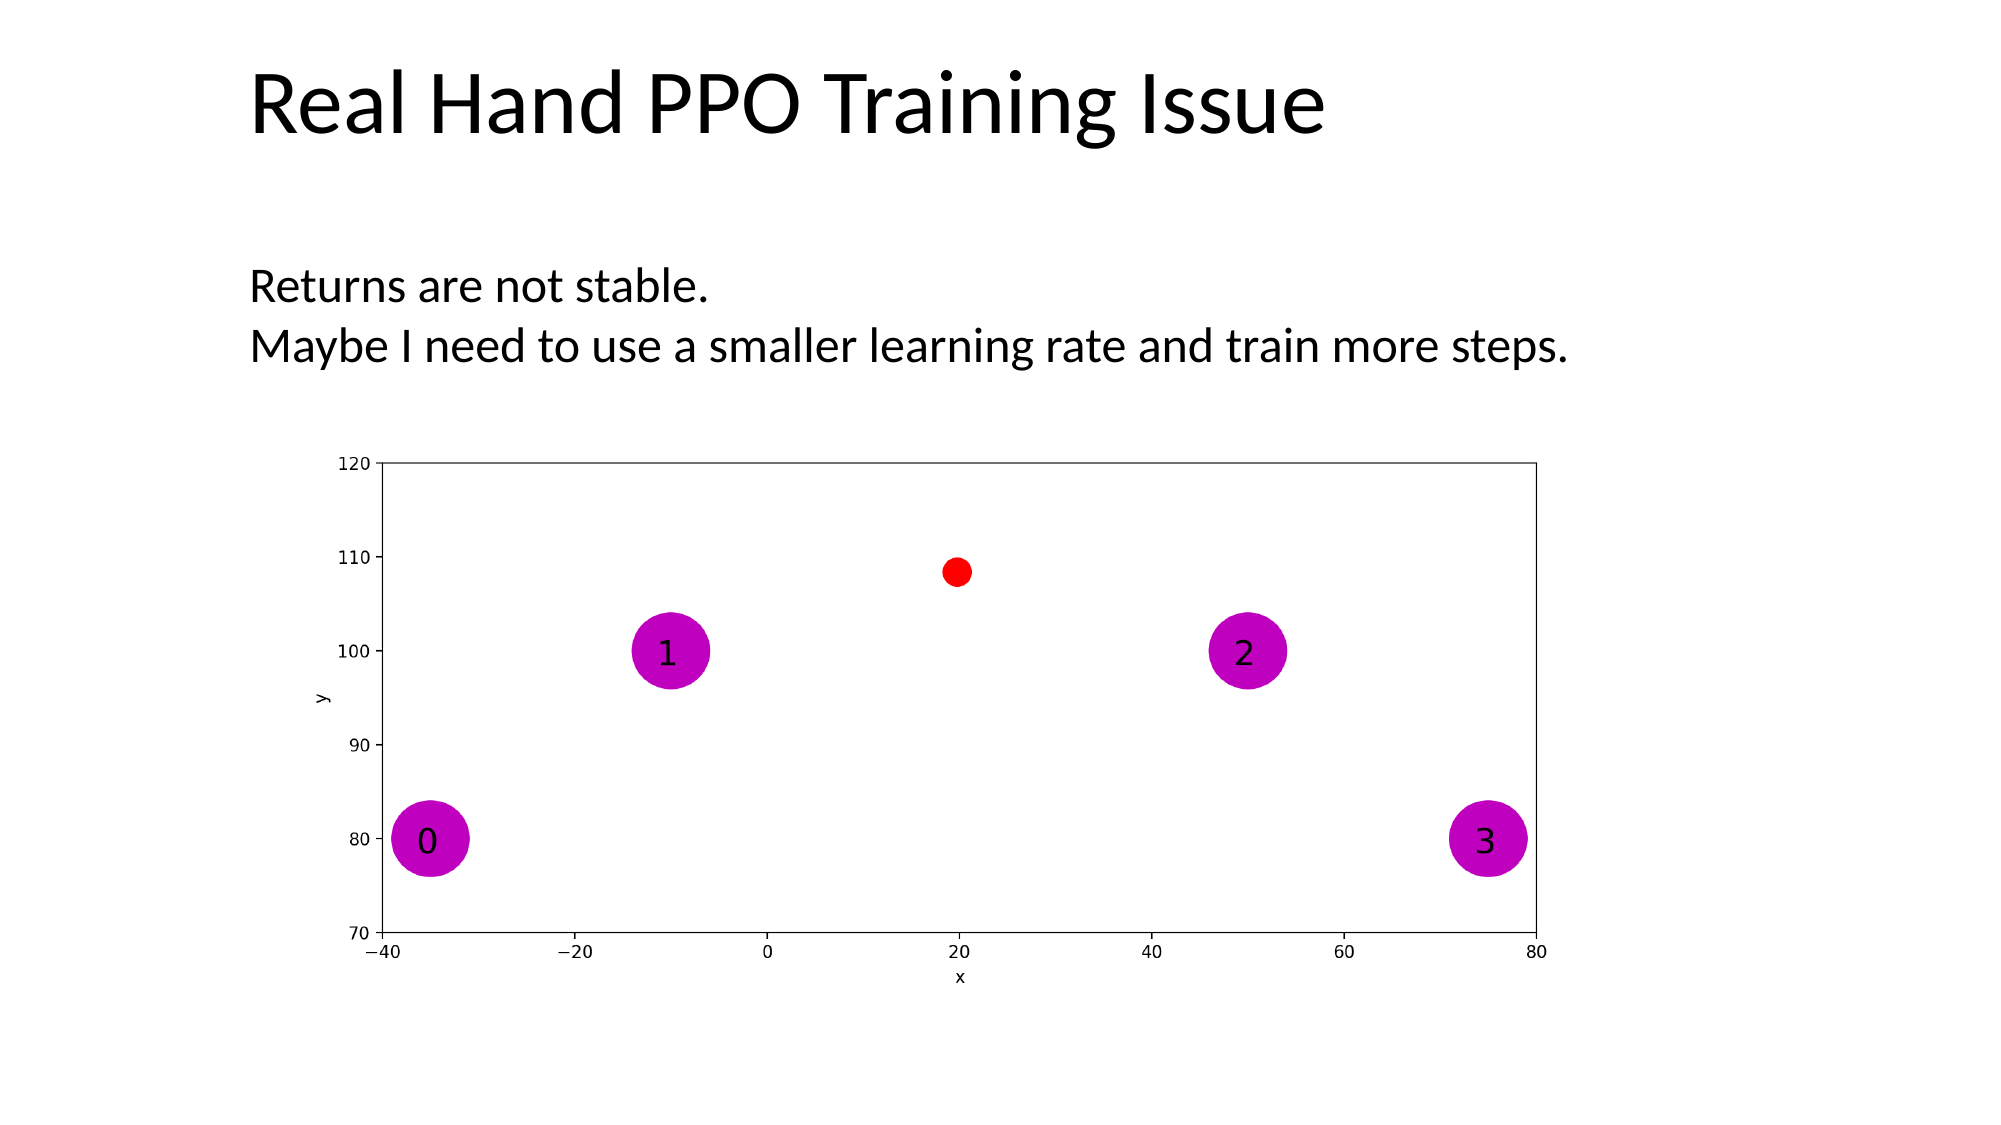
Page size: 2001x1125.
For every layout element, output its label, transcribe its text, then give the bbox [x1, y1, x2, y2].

text_box Returns are not stable. Maybe I need to use a smaller learning rate and train more steps. [234, 245, 1723, 366]
picture [195, 388, 1685, 1010]
text_box Real Hand PPO Training Issue [234, 43, 1960, 165]
